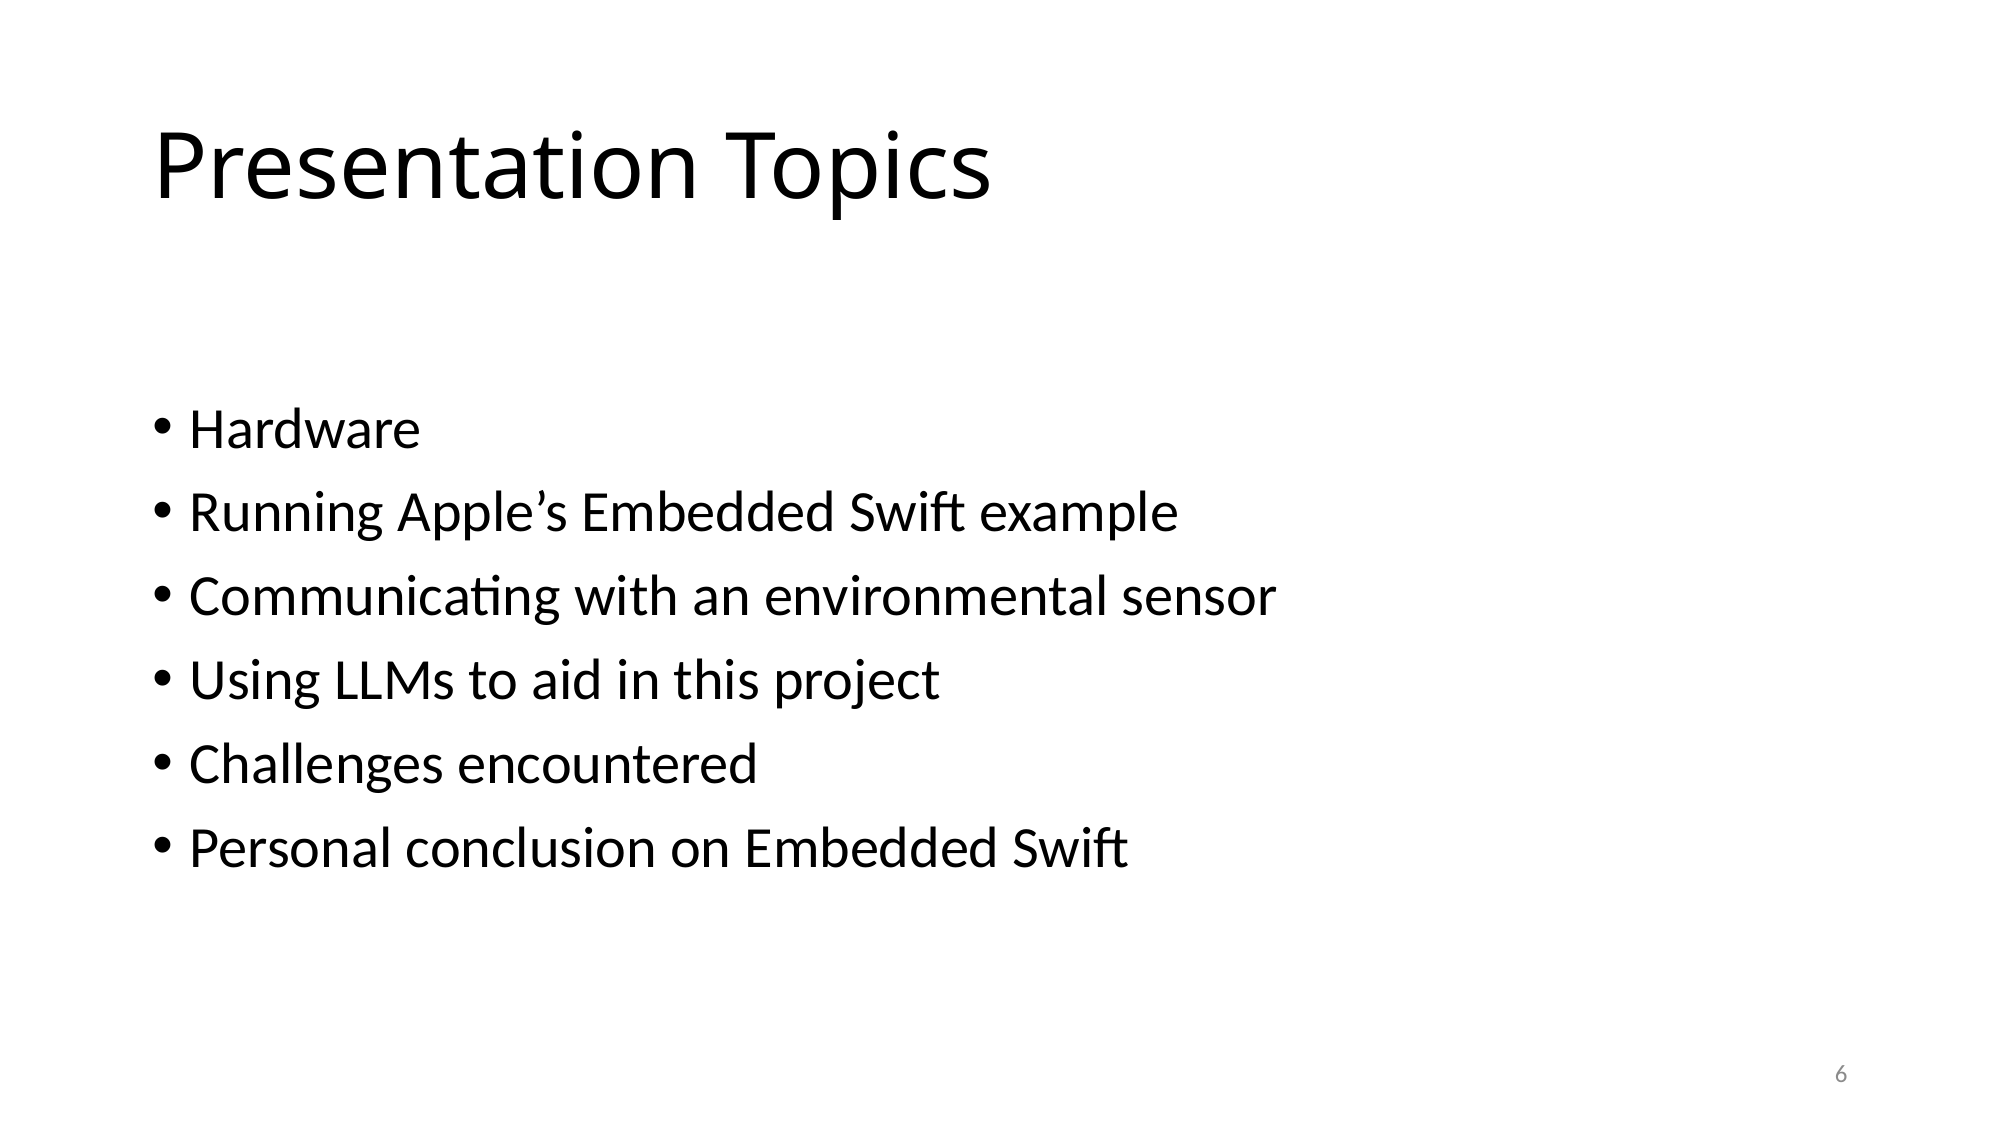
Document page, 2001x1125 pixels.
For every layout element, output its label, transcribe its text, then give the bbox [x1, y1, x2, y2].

list Hardware Running Apple’s Embedded Swift example Communicating with an environmental sensor Using LLMs to aid in this project Challenges encountered Personal conclusion on Embedded Swift [137, 299, 1863, 1014]
slide_number 6 [1412, 1042, 1863, 1103]
title Presentation Topics [137, 59, 1863, 278]
